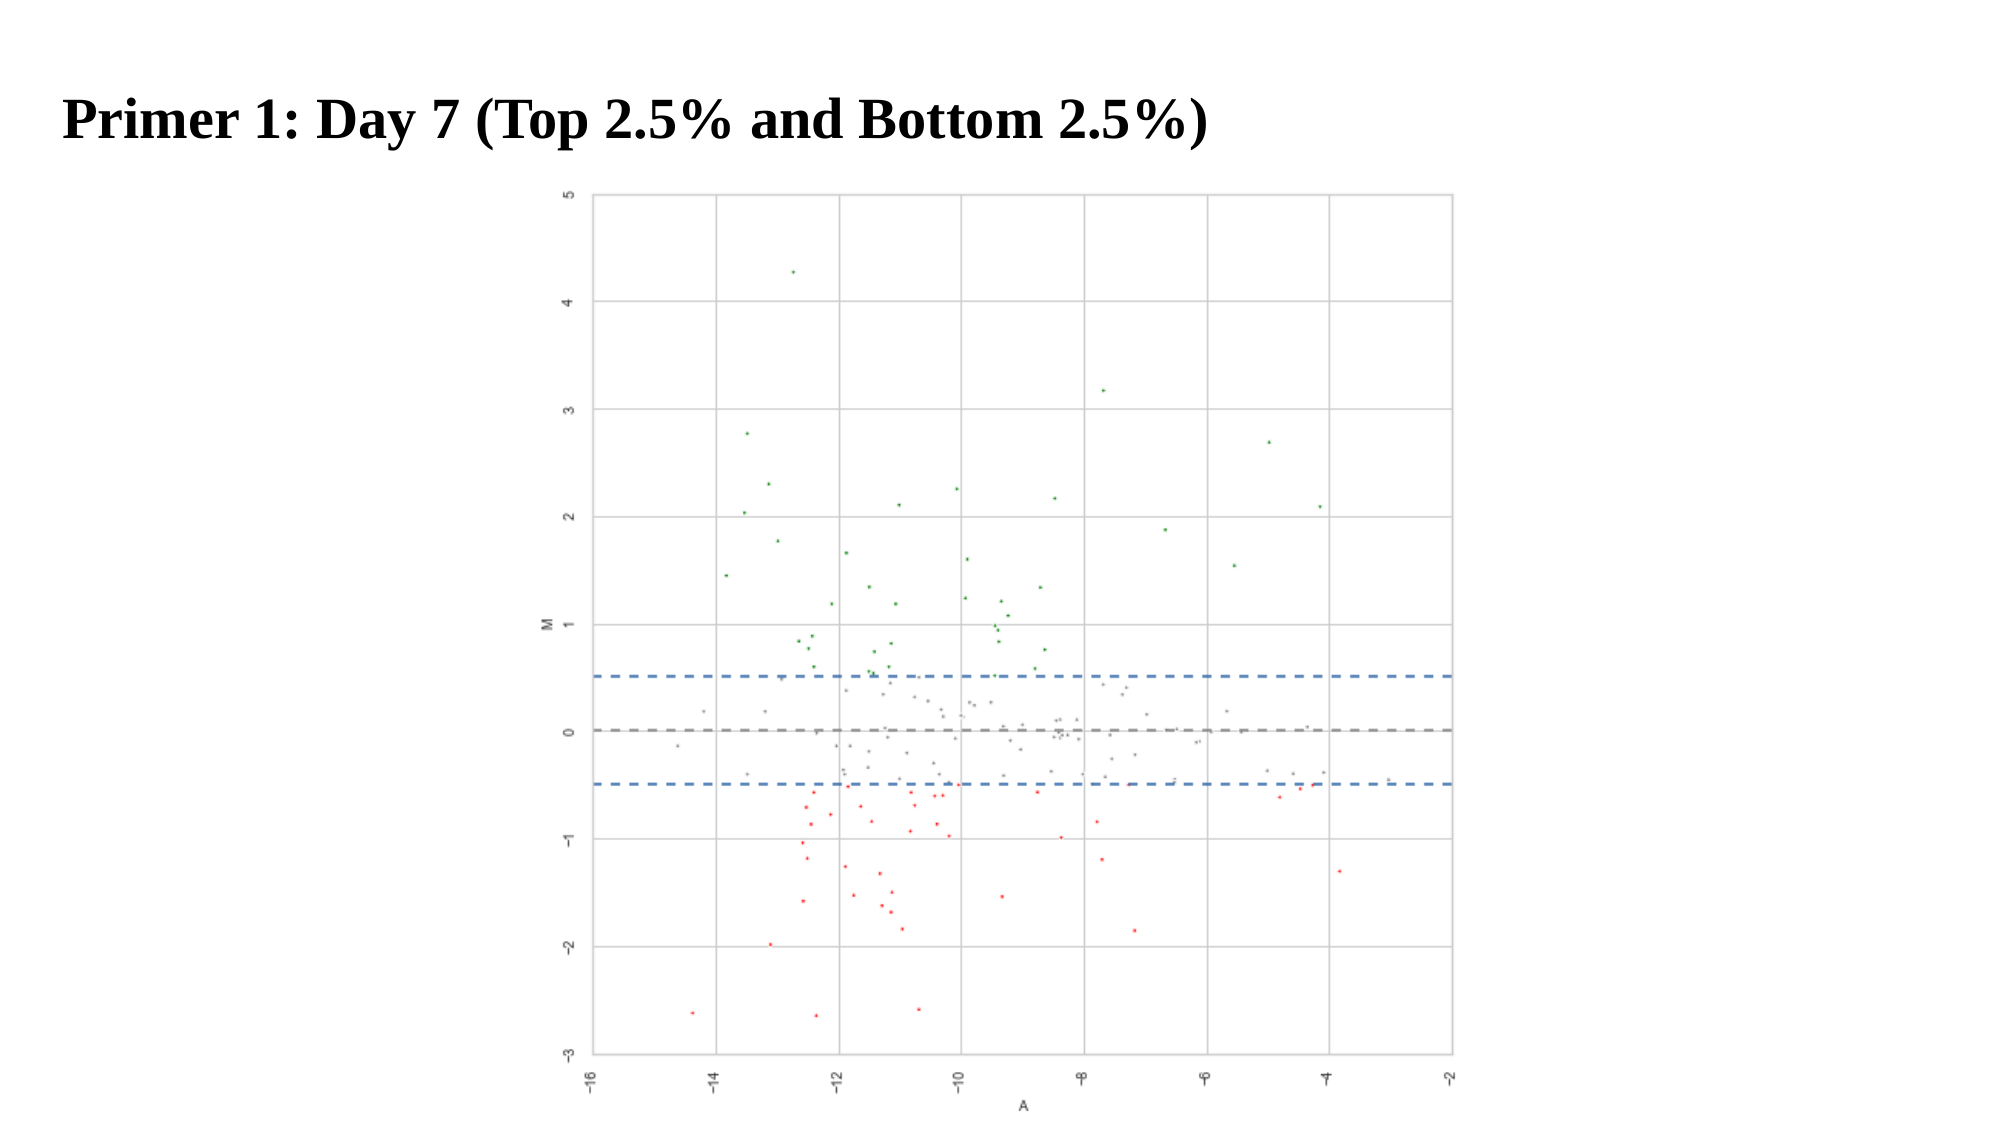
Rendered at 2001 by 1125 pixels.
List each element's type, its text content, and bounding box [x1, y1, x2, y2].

text_box Primer 1: Day 7 (Top 2.5% and Bottom 2.5%) [47, 72, 1225, 158]
picture [531, 179, 1469, 1125]
